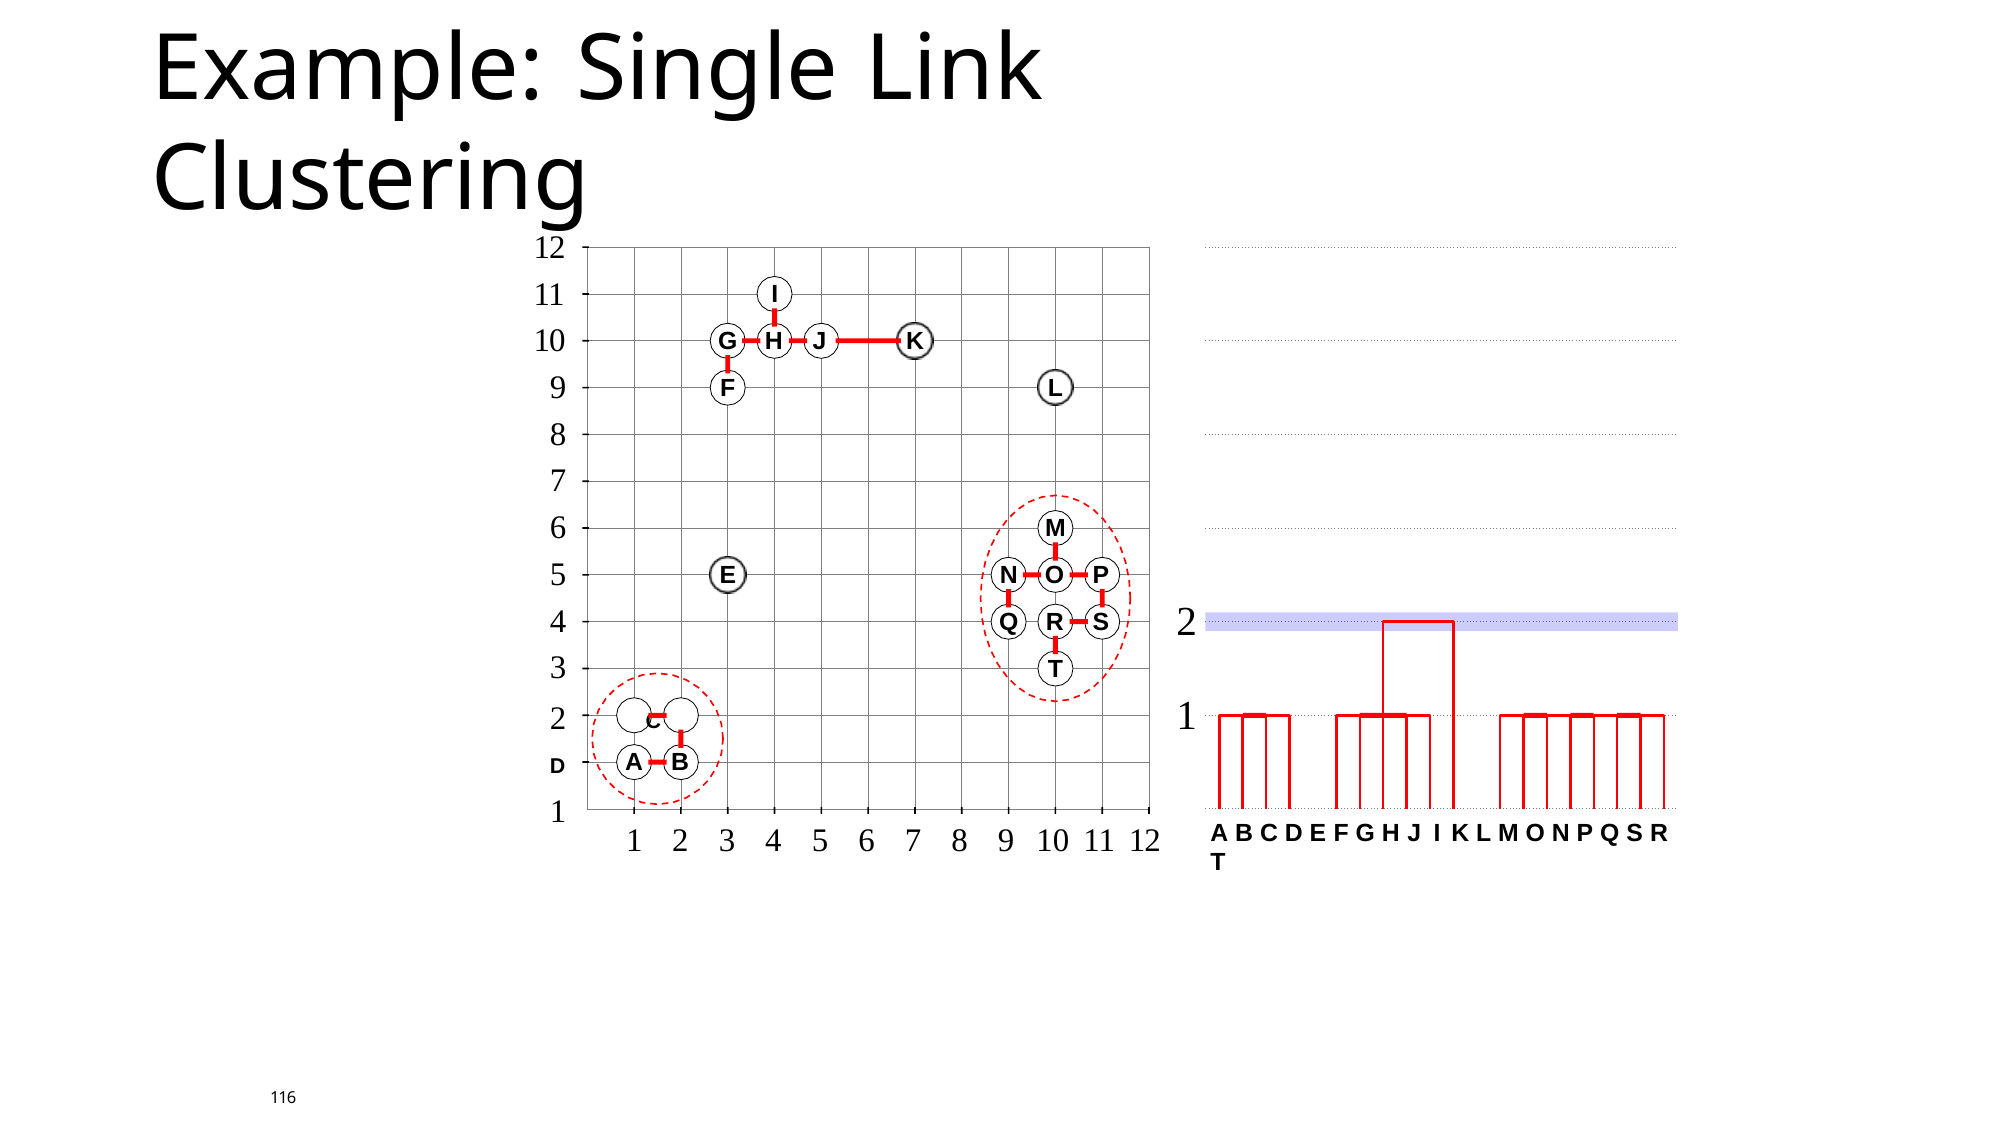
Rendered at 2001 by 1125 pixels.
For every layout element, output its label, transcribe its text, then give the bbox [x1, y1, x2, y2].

text_box A B C D E F G H J I K L M O N P Q S R T [1206, 812, 1676, 876]
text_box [582, 246, 1151, 814]
text_box 2 [1172, 590, 1201, 644]
text_box 1 2 3 4 5 6 7 8 9 10 11 12 [621, 814, 1170, 859]
text_box 12 11 10 9 8 7 6 5 4 3 2 C D 1 [529, 228, 695, 829]
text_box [709, 275, 793, 308]
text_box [590, 308, 1133, 806]
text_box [1205, 612, 1679, 812]
text_box 116 [265, 1083, 302, 1108]
title Example: Single Link Clustering [147, 2, 1333, 228]
text_box 1 [1172, 683, 1201, 738]
